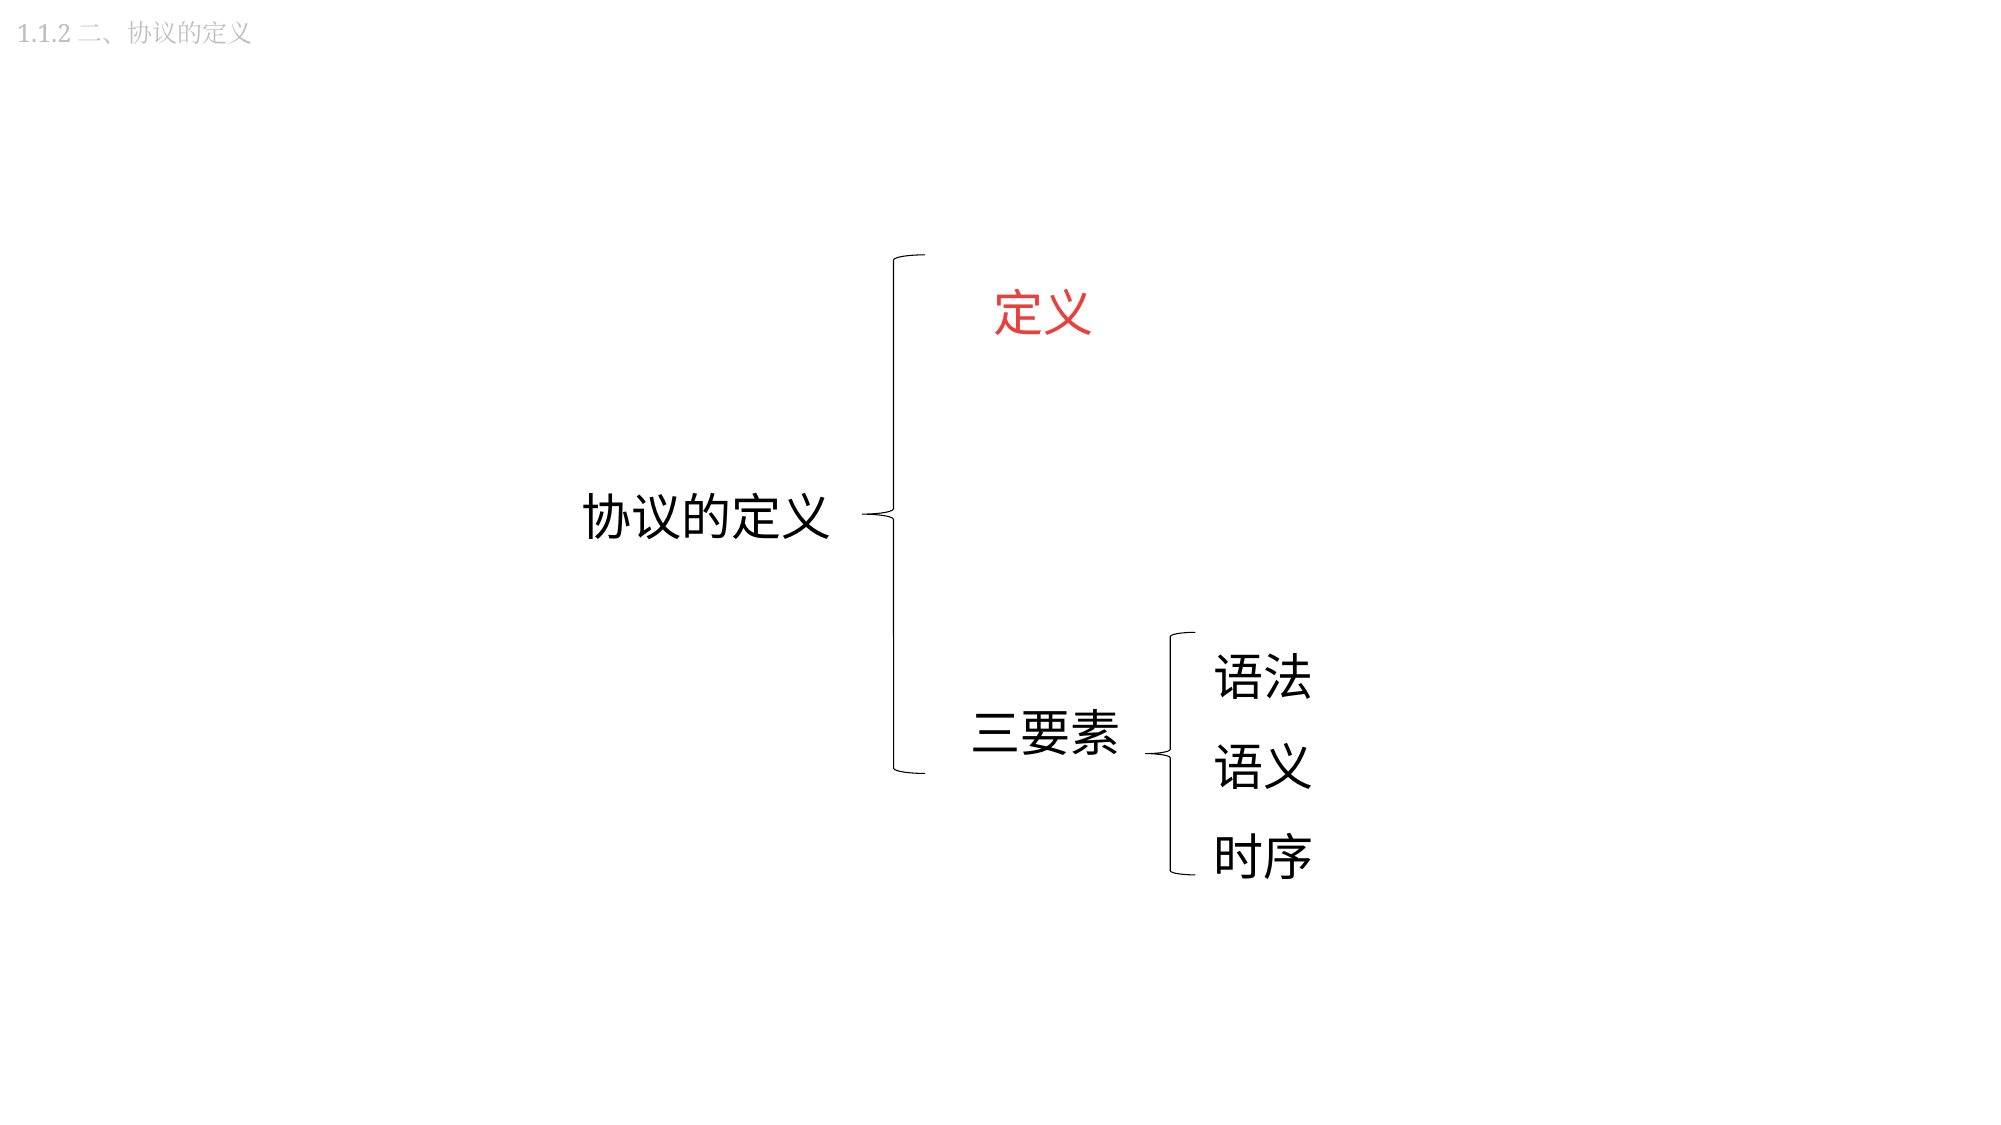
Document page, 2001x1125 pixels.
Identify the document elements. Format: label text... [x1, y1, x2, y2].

text_box 协议的定义 [551, 477, 862, 553]
text_box 1.1.2二、协议的定义 [2, 9, 268, 55]
text_box 语法 语义 时序 [1198, 607, 1385, 893]
text_box [1145, 631, 1196, 876]
text_box 定义 三要素 [955, 273, 1263, 769]
text_box [862, 254, 926, 774]
